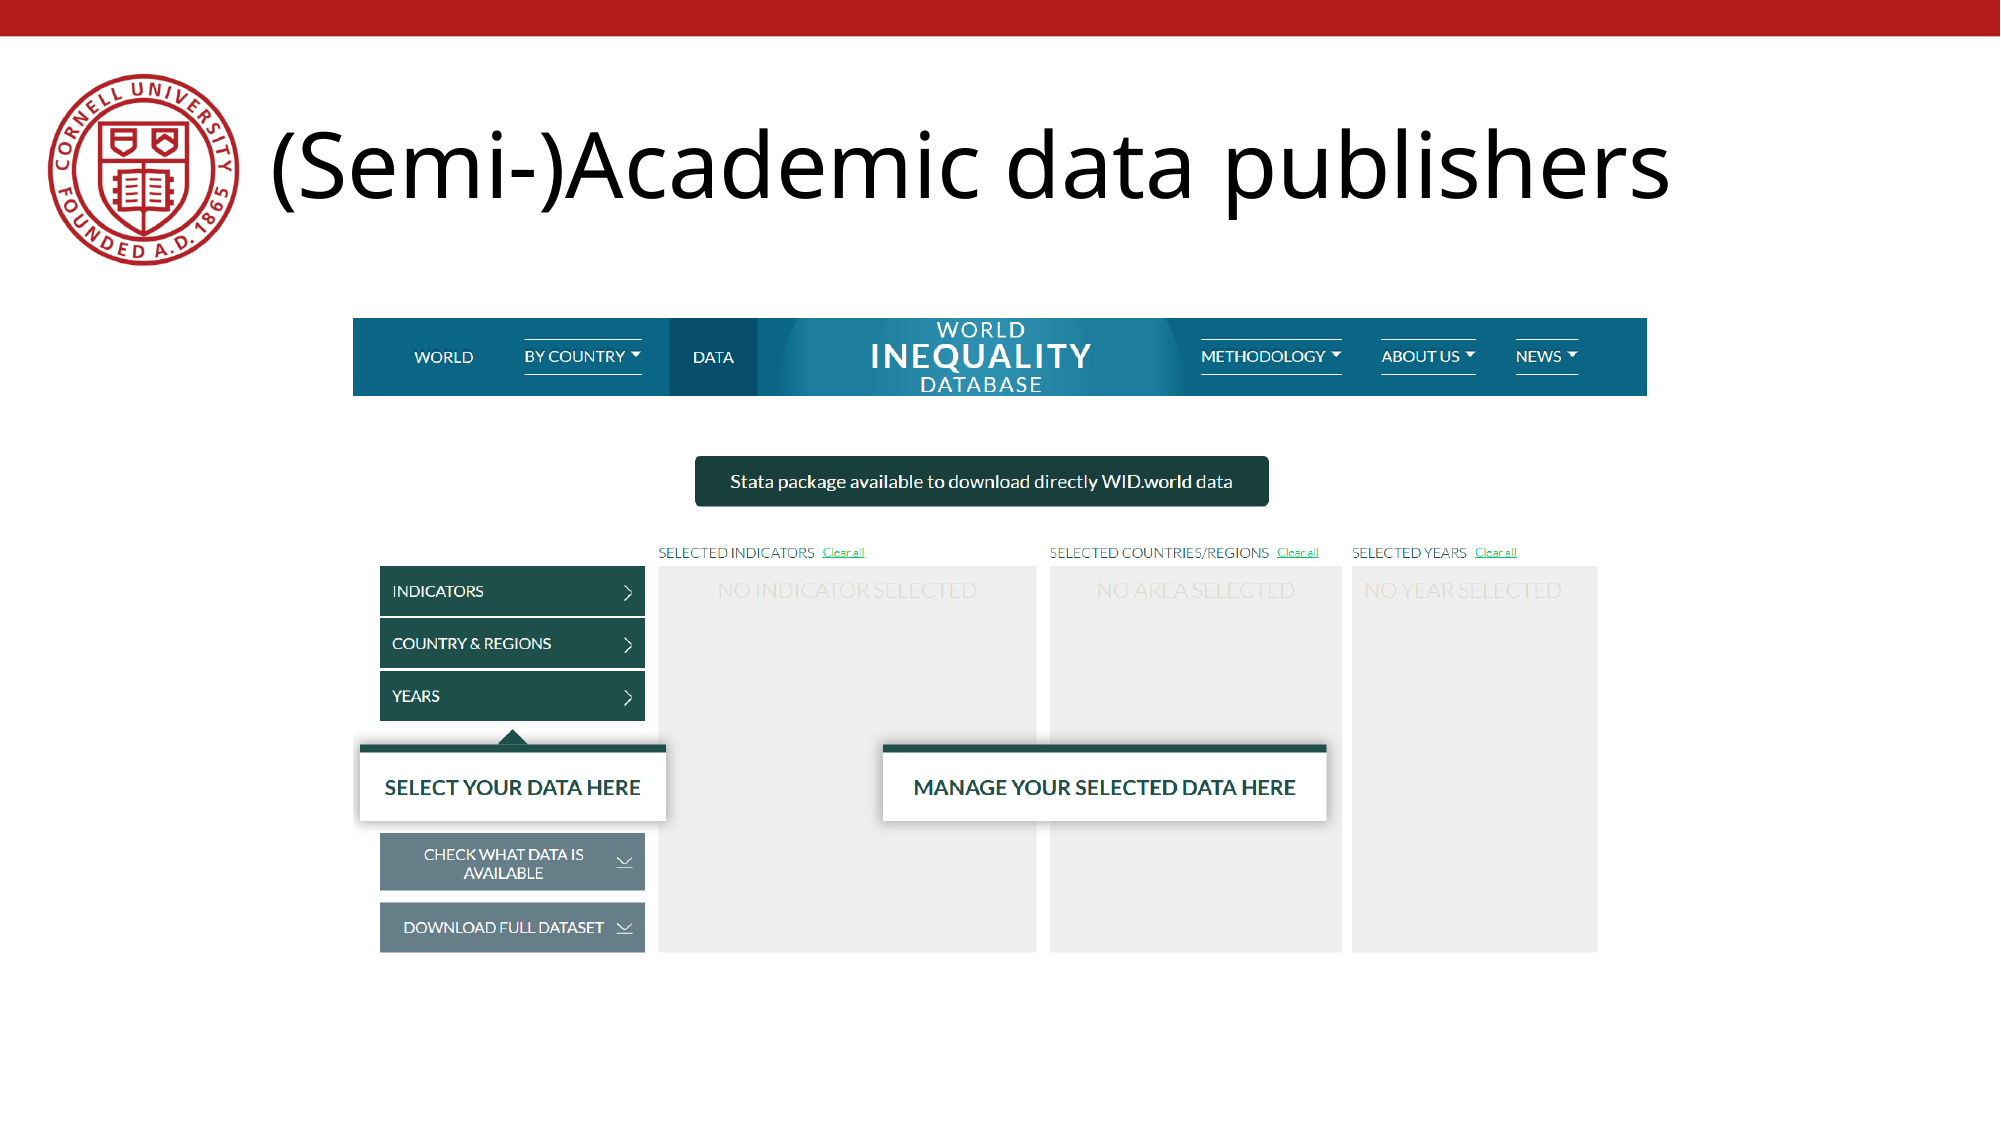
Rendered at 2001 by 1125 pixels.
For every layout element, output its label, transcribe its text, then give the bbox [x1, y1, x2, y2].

picture [39, 65, 255, 274]
title (Semi-)Academic data publishers [255, 59, 1860, 278]
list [353, 318, 1647, 1002]
